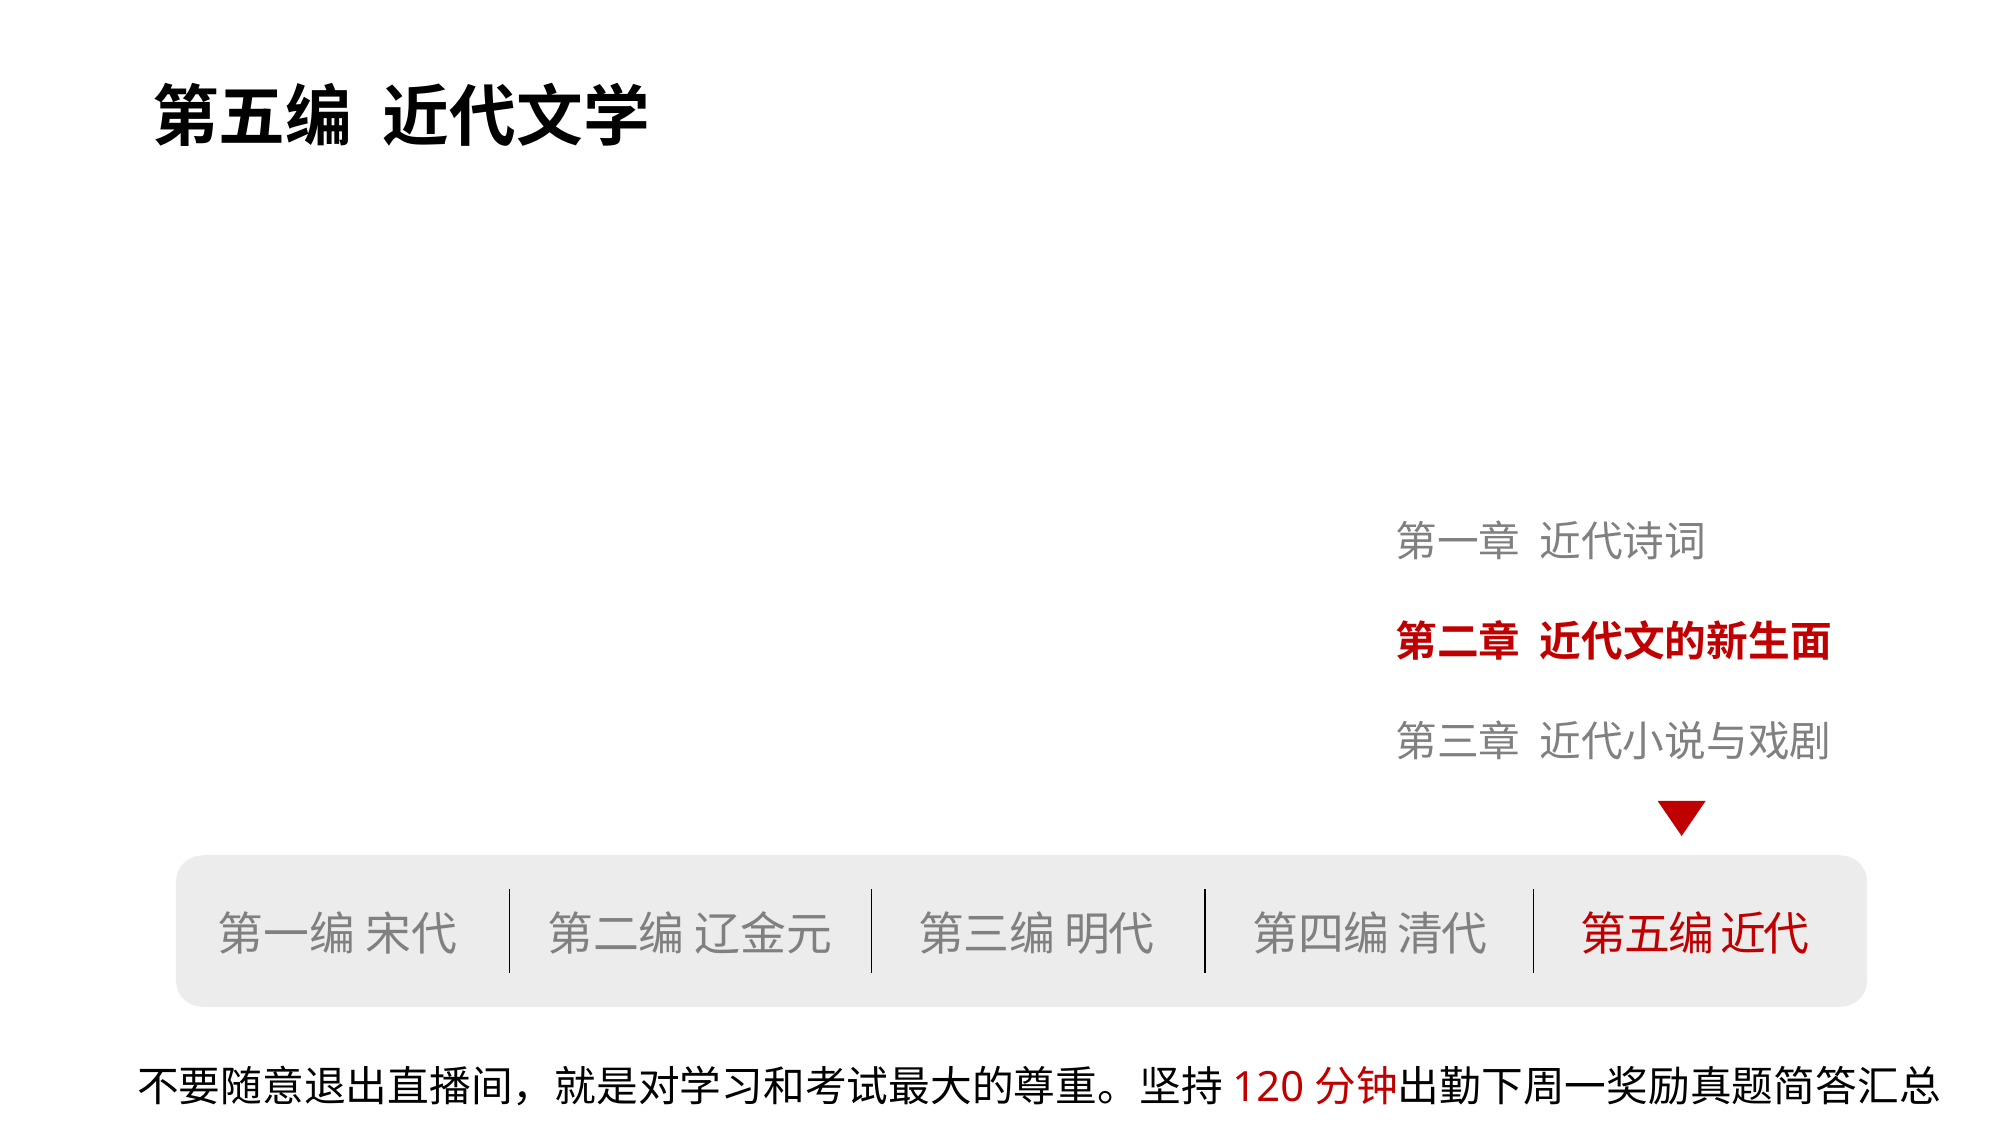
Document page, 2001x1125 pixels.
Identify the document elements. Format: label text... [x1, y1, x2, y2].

table_header 第一编 宋代 [197, 889, 509, 973]
table_header 第五编 近代 [1534, 889, 1846, 973]
text_box 第一章 近代诗词 第二章 近代文的新生面 第三章 近代小说与戏剧 [1395, 464, 1968, 765]
table_header 第二编 辽金元 [510, 889, 871, 973]
text_box [1657, 800, 1706, 836]
table_header 第四编 清代 [1206, 889, 1533, 973]
text_box [175, 855, 1868, 1007]
title 第五编 近代文学 [137, 53, 1863, 185]
table_header 第三编 明代 [872, 889, 1204, 973]
